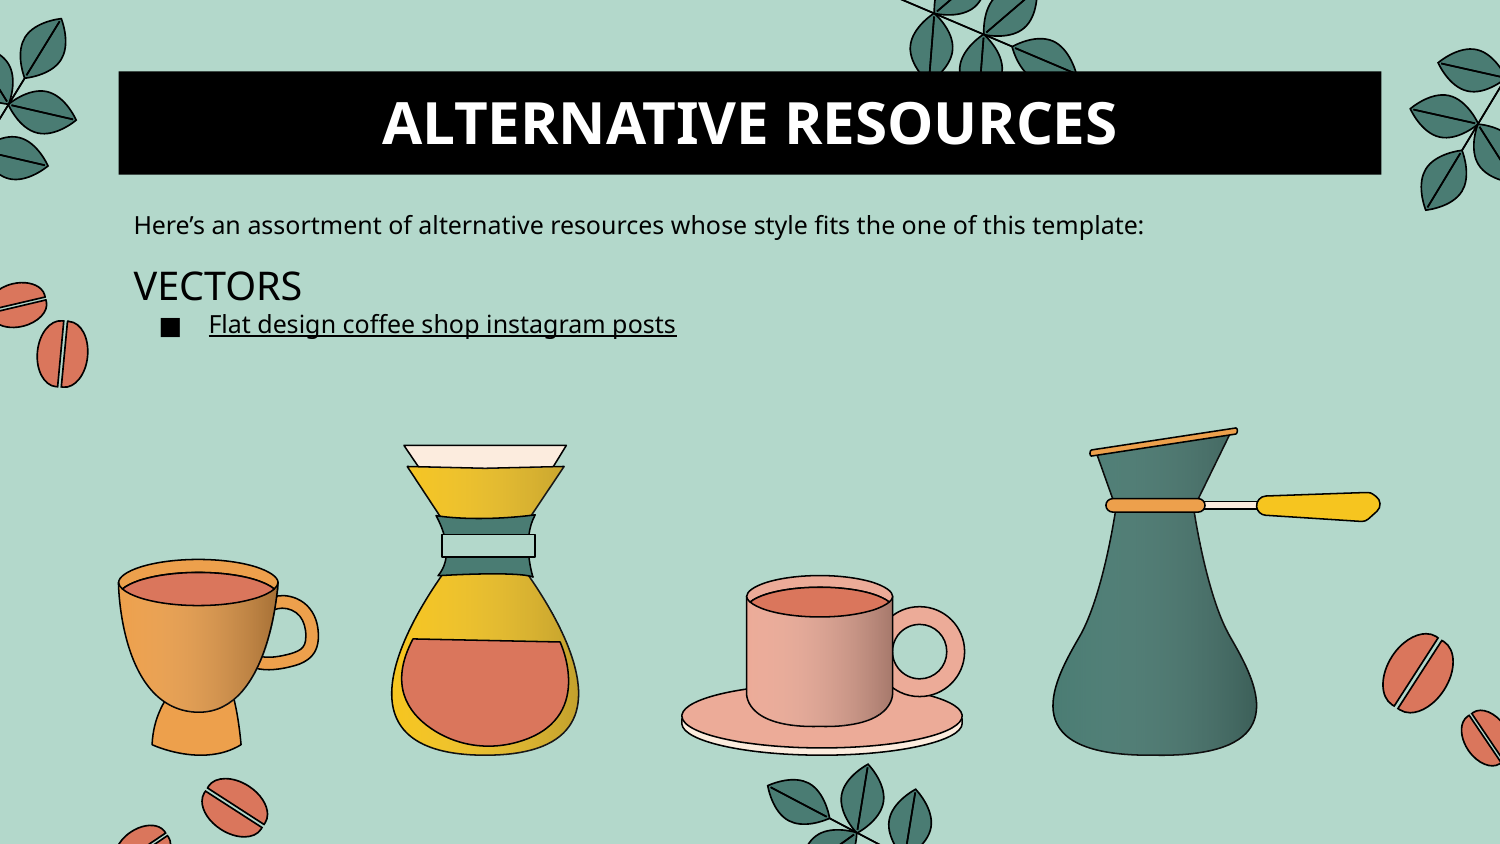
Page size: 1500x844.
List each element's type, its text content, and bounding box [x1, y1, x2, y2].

list Here’s an assortment of alternative resources whose style fits the one of this template: VECTORS Flat design coffee shop instagram posts [118, 194, 1382, 375]
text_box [341, 445, 681, 756]
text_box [118, 559, 319, 756]
title ALTERNATIVE RESOURCES [118, 71, 1382, 175]
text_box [1009, 417, 1382, 756]
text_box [681, 575, 965, 756]
